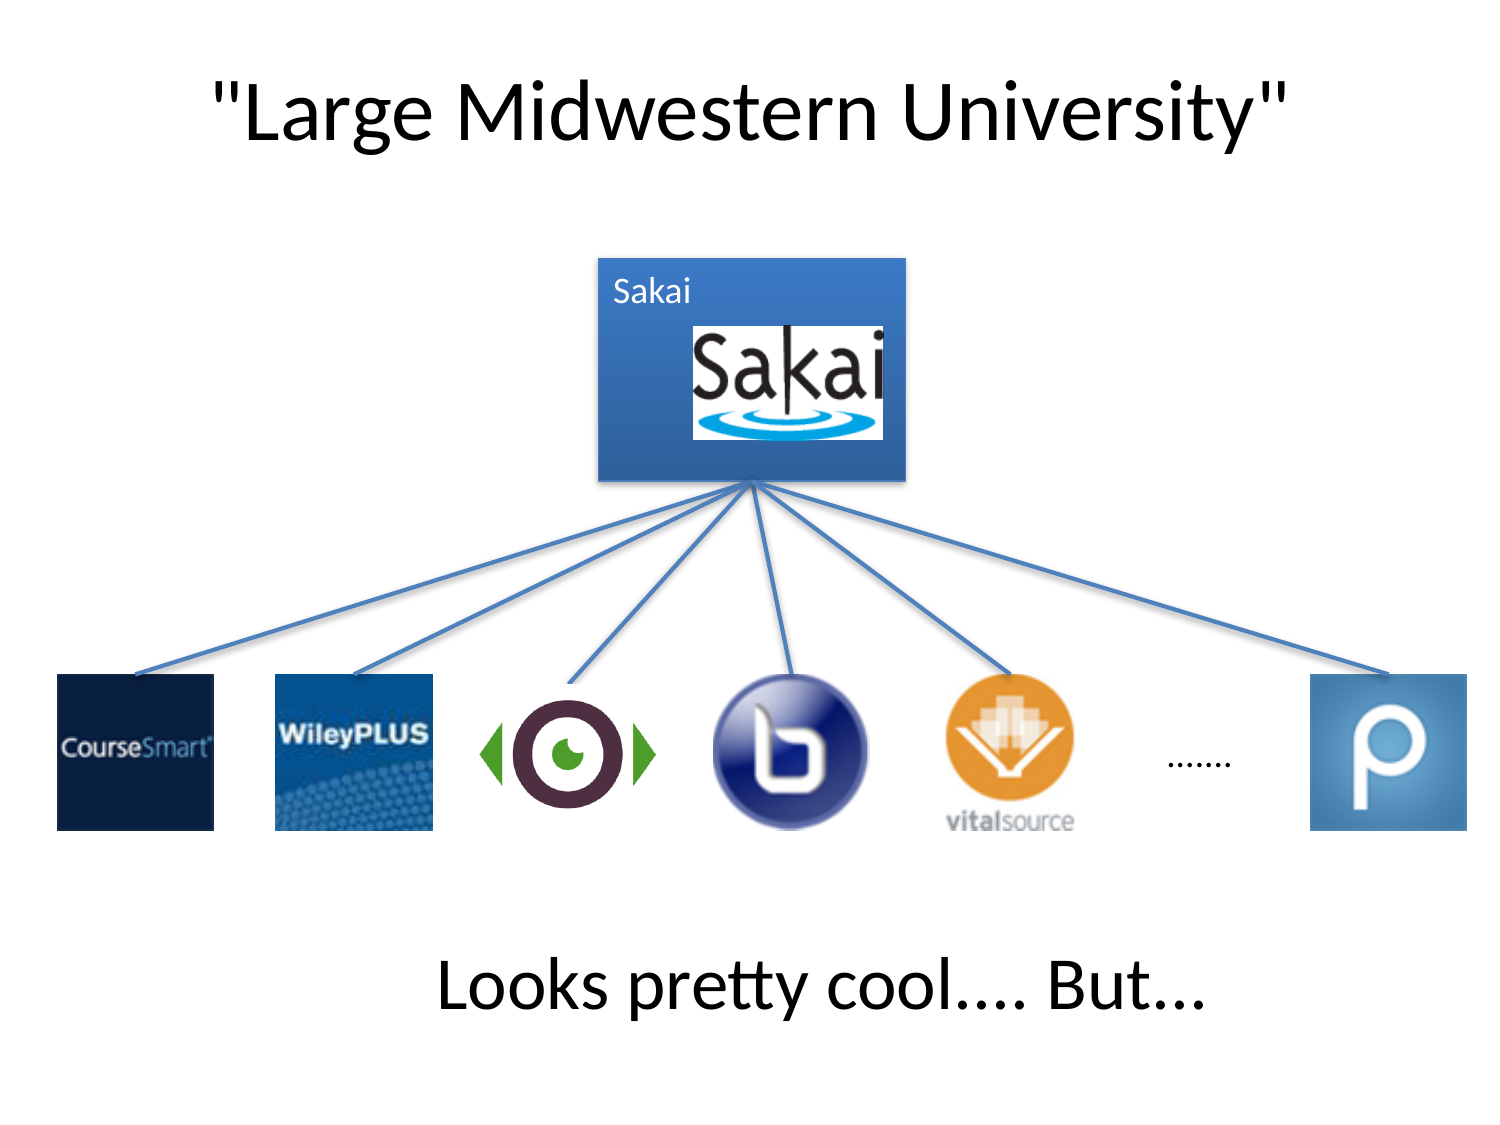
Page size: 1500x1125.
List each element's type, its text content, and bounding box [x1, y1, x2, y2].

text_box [568, 480, 753, 685]
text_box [135, 480, 352, 675]
picture [713, 675, 870, 831]
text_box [1012, 480, 1390, 675]
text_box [598, 258, 906, 478]
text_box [353, 480, 567, 675]
picture [56, 674, 214, 831]
picture [1310, 674, 1468, 831]
text_box ....... [1151, 722, 1248, 782]
picture [477, 683, 660, 814]
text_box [751, 480, 1011, 675]
text_box Looks pretty cool.... But... [421, 926, 1225, 1032]
picture [931, 674, 1089, 831]
title "Large Midwestern University" [75, 45, 1425, 166]
picture [275, 675, 433, 831]
